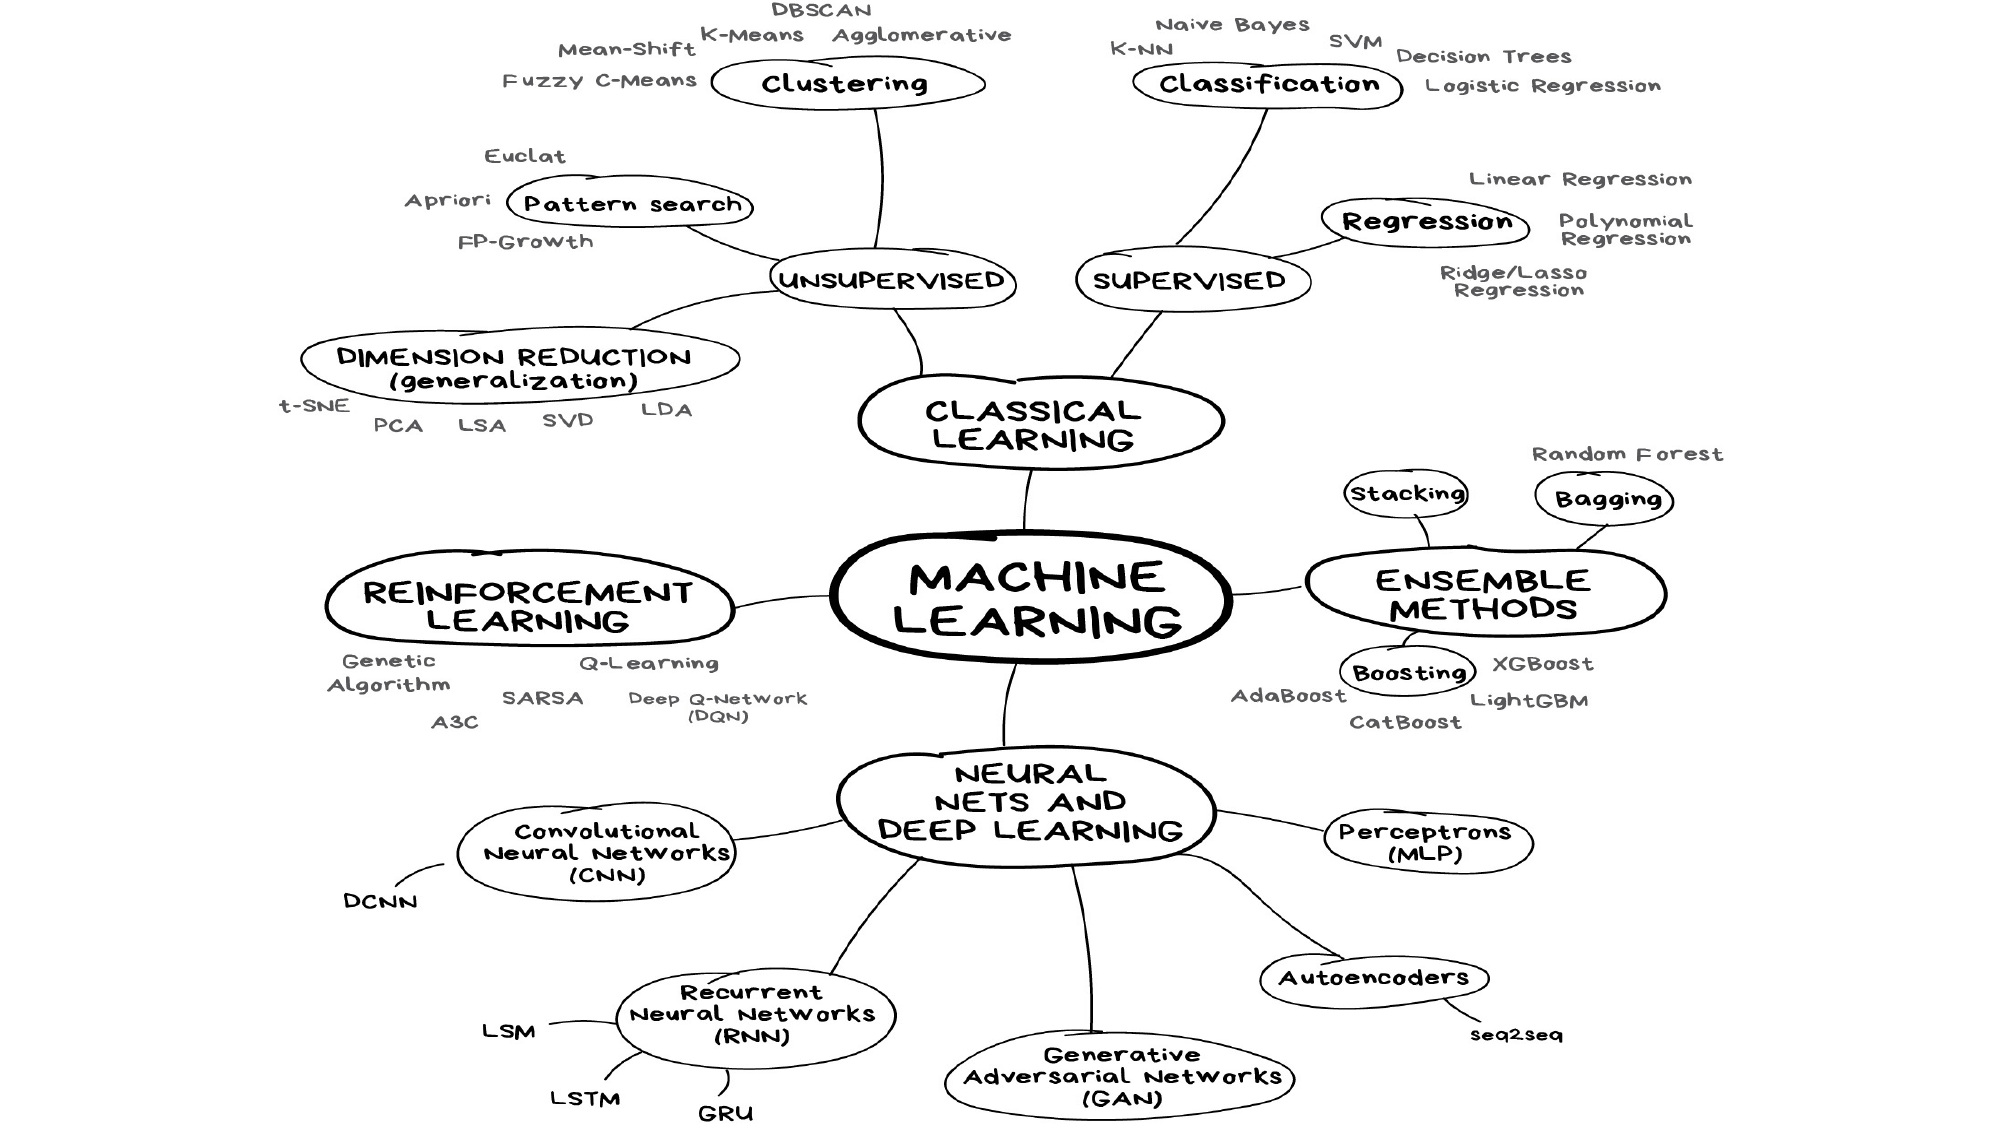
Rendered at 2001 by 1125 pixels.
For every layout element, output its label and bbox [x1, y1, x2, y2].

picture [277, 0, 1724, 1125]
